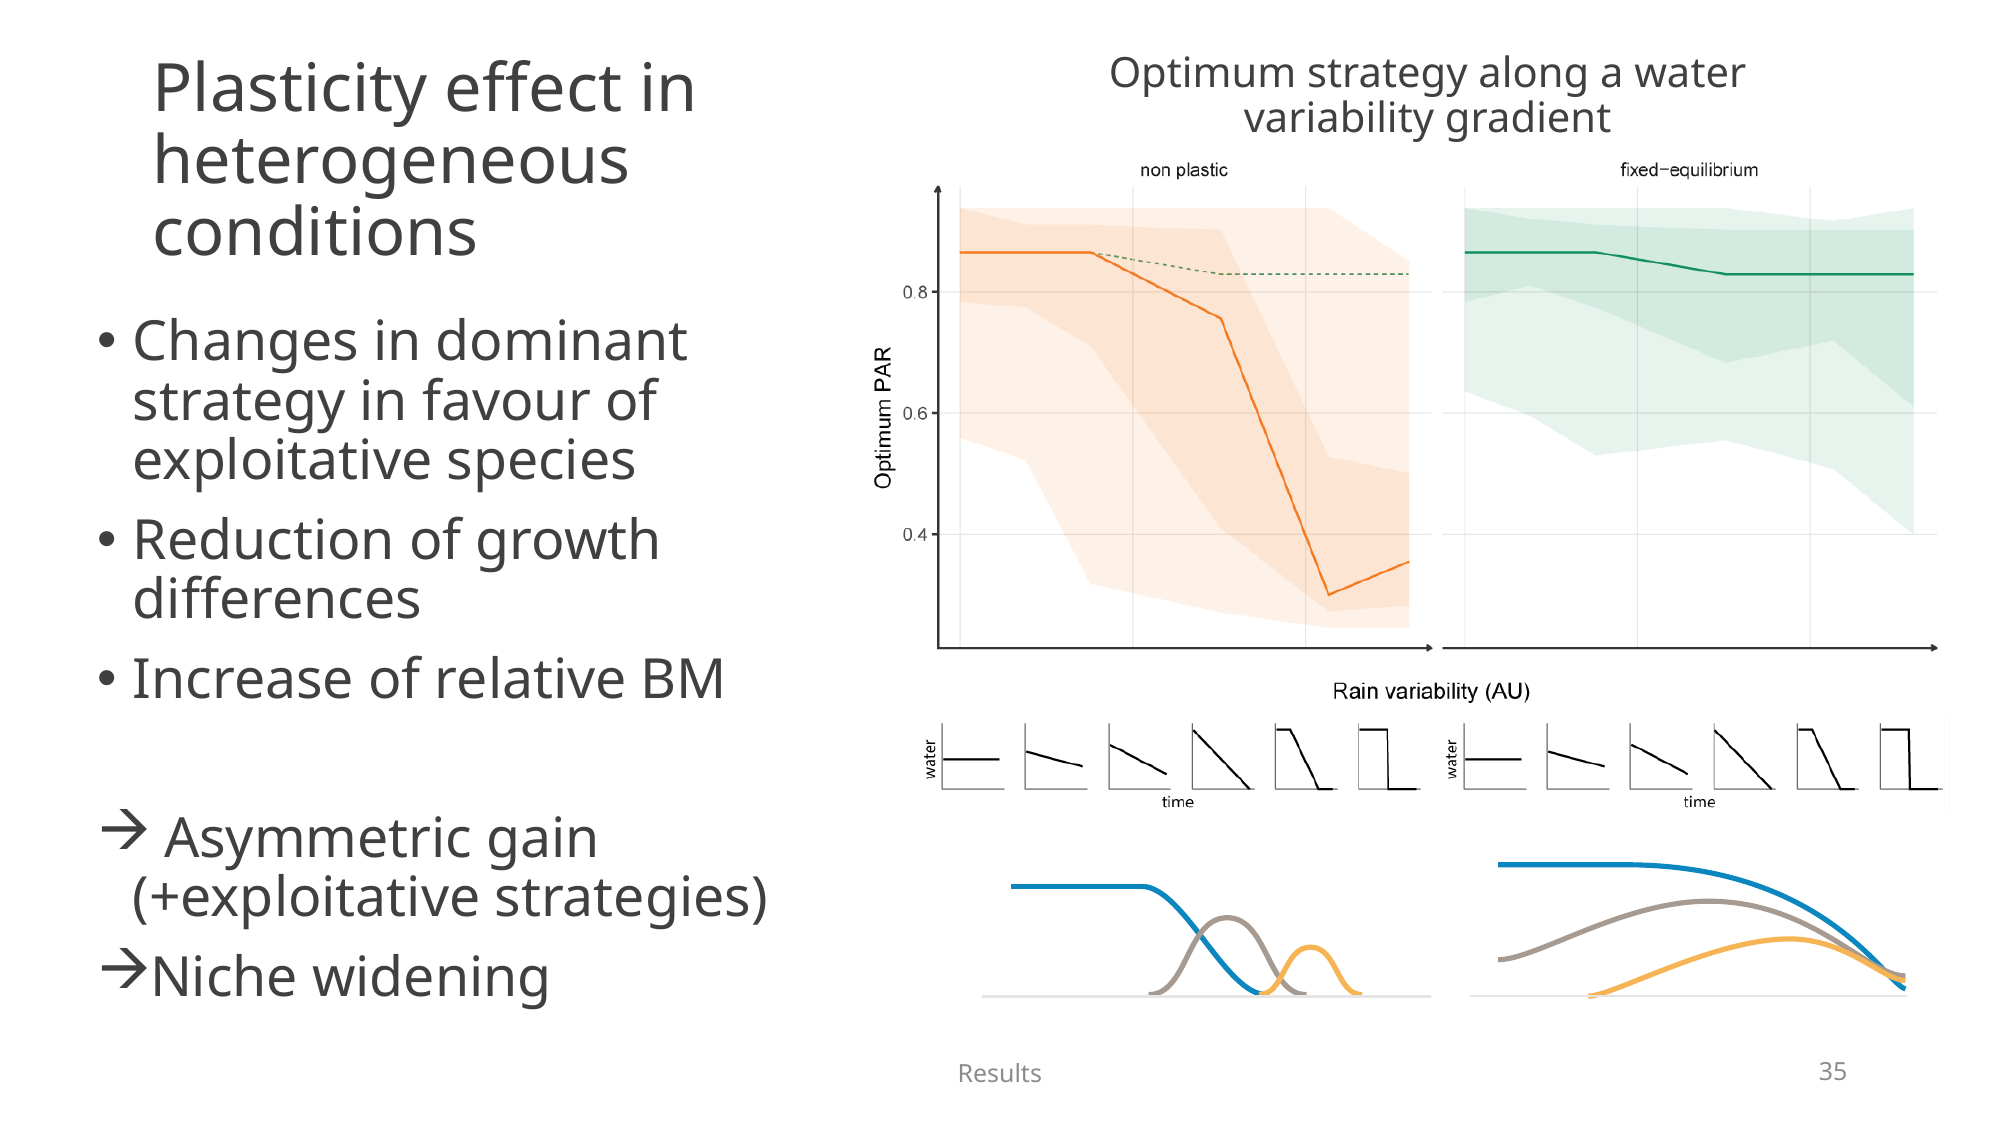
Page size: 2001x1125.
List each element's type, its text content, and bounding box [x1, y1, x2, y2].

picture [1469, 862, 1908, 999]
picture [863, 151, 1950, 812]
slide_number 35 [1412, 1042, 1863, 1103]
text_box Optimum strategy along a water variability gradient [1081, 44, 1774, 151]
picture [981, 884, 1432, 999]
text_box Changes in dominant strategy in favour of exploitative species Reduction of growth differences Increase of relative BM Asymmetric gain (+exploitative strategies) Niche widening [82, 305, 789, 1066]
footer Results [662, 1042, 1338, 1103]
title Plasticity effect in heterogeneous conditions [137, 59, 899, 278]
